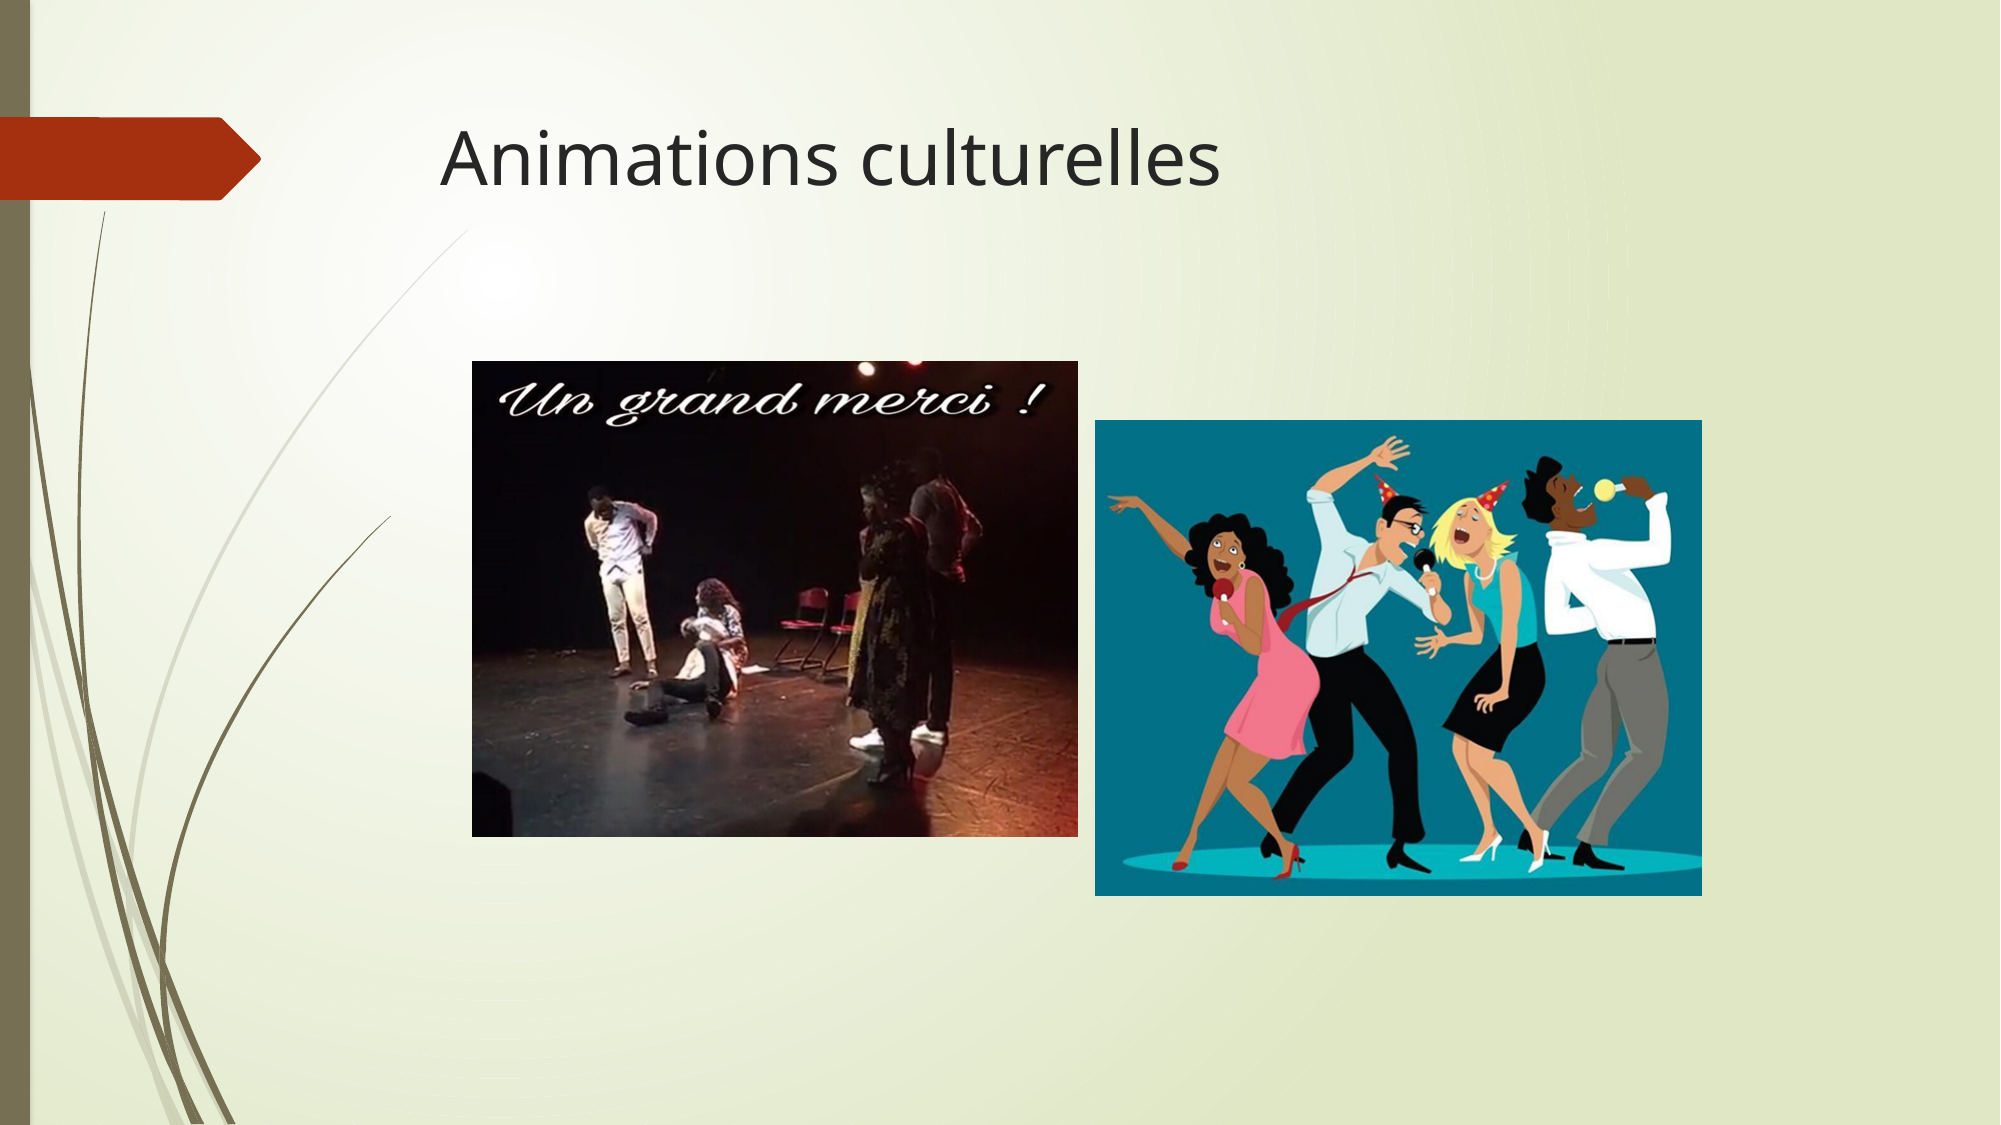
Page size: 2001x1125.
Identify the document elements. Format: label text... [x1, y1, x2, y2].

title Animations culturelles [425, 102, 1888, 313]
picture [1095, 419, 1702, 896]
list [471, 361, 1078, 837]
